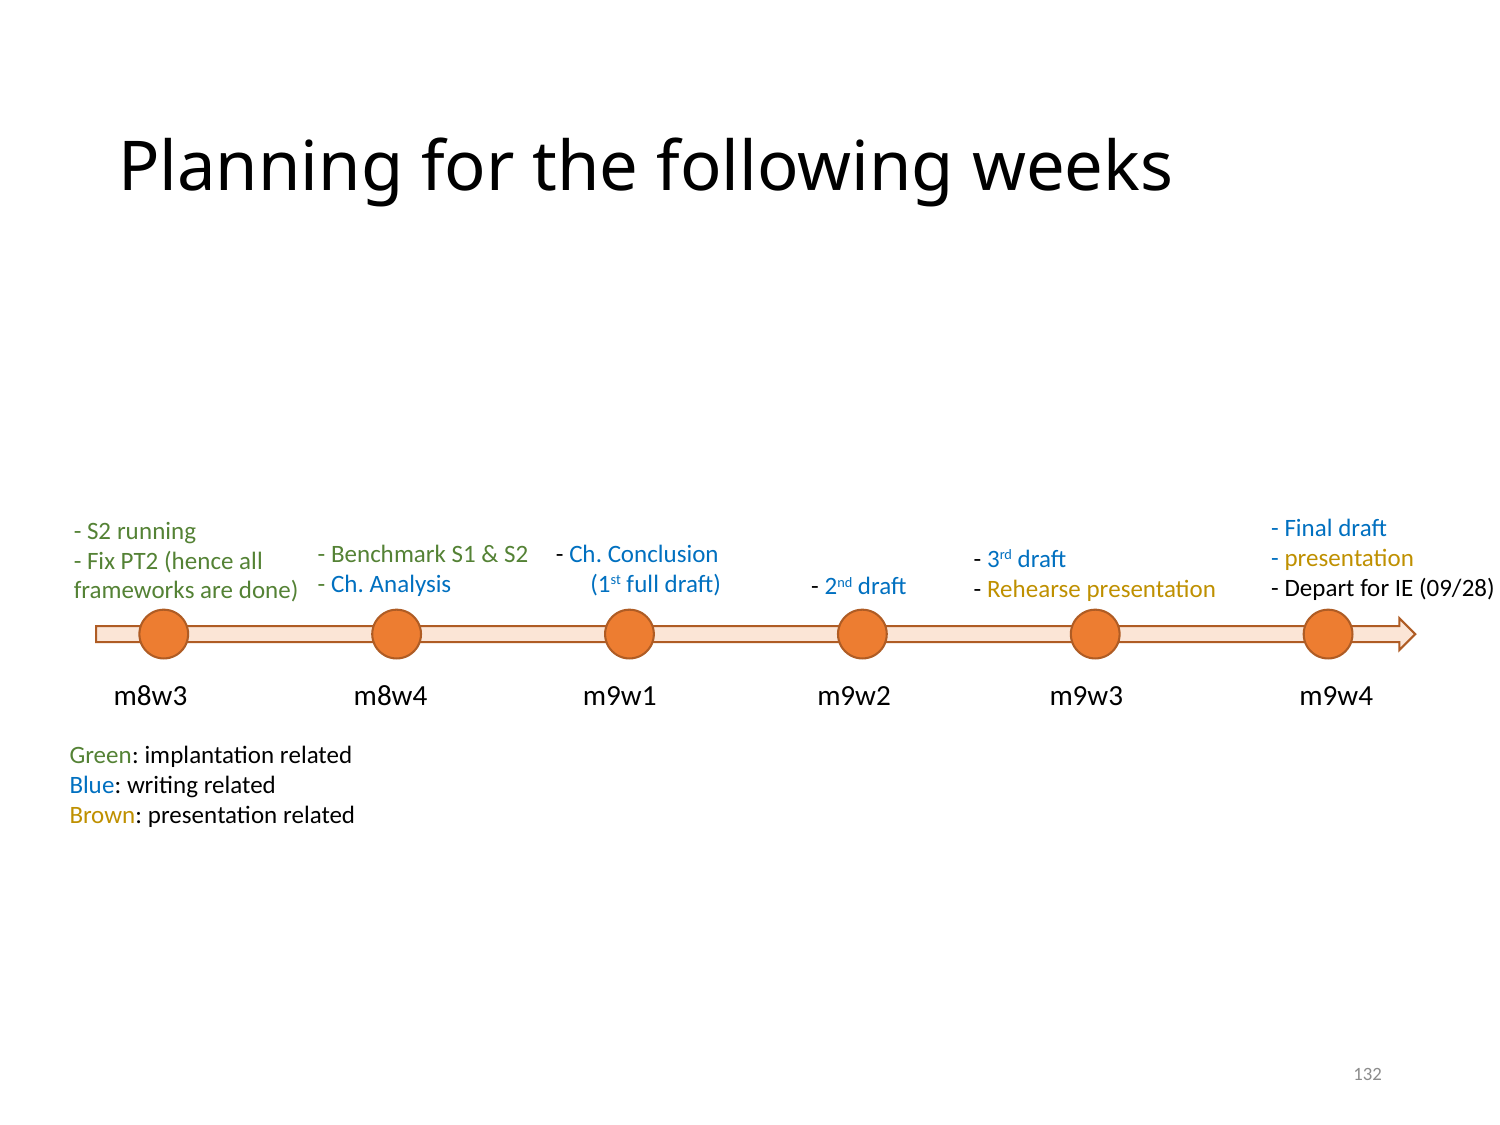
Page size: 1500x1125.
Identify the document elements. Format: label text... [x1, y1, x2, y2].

text_box - Benchmark S1 & S2 - Ch. Analysis [303, 529, 541, 605]
text_box [654, 625, 838, 644]
text_box [1120, 625, 1304, 644]
text_box [138, 612, 190, 660]
text_box m9w4 [1284, 668, 1421, 719]
text_box m9w2 [802, 668, 939, 719]
text_box [836, 608, 888, 660]
text_box [1069, 610, 1121, 660]
text_box [371, 608, 423, 660]
text_box - Ch. Conclusion (1st full draft) [541, 529, 838, 605]
text_box - Final draft - presentation - Depart for IE (09/28) [1256, 503, 1500, 609]
text_box [188, 625, 372, 644]
text_box - 3rd draft - Rehearse presentation [958, 534, 1242, 610]
text_box [421, 625, 605, 644]
text_box m8w3 [98, 668, 236, 719]
text_box Green: implantation related Blue: writing related Brown: presentation related [54, 731, 458, 837]
text_box m9w1 [568, 668, 705, 719]
title Planning for the following weeks [103, 59, 1397, 278]
text_box [887, 625, 1071, 644]
text_box - S2 running - Fix PT2 (hence all frameworks are done) [58, 506, 321, 612]
text_box m8w4 [339, 668, 476, 719]
text_box [1302, 609, 1354, 660]
text_box [1352, 615, 1417, 653]
text_box m9w3 [1034, 668, 1171, 719]
text_box [95, 625, 139, 644]
text_box - 2nd draft [796, 562, 958, 608]
slide_number 132 [1059, 1042, 1397, 1103]
text_box [604, 608, 655, 660]
